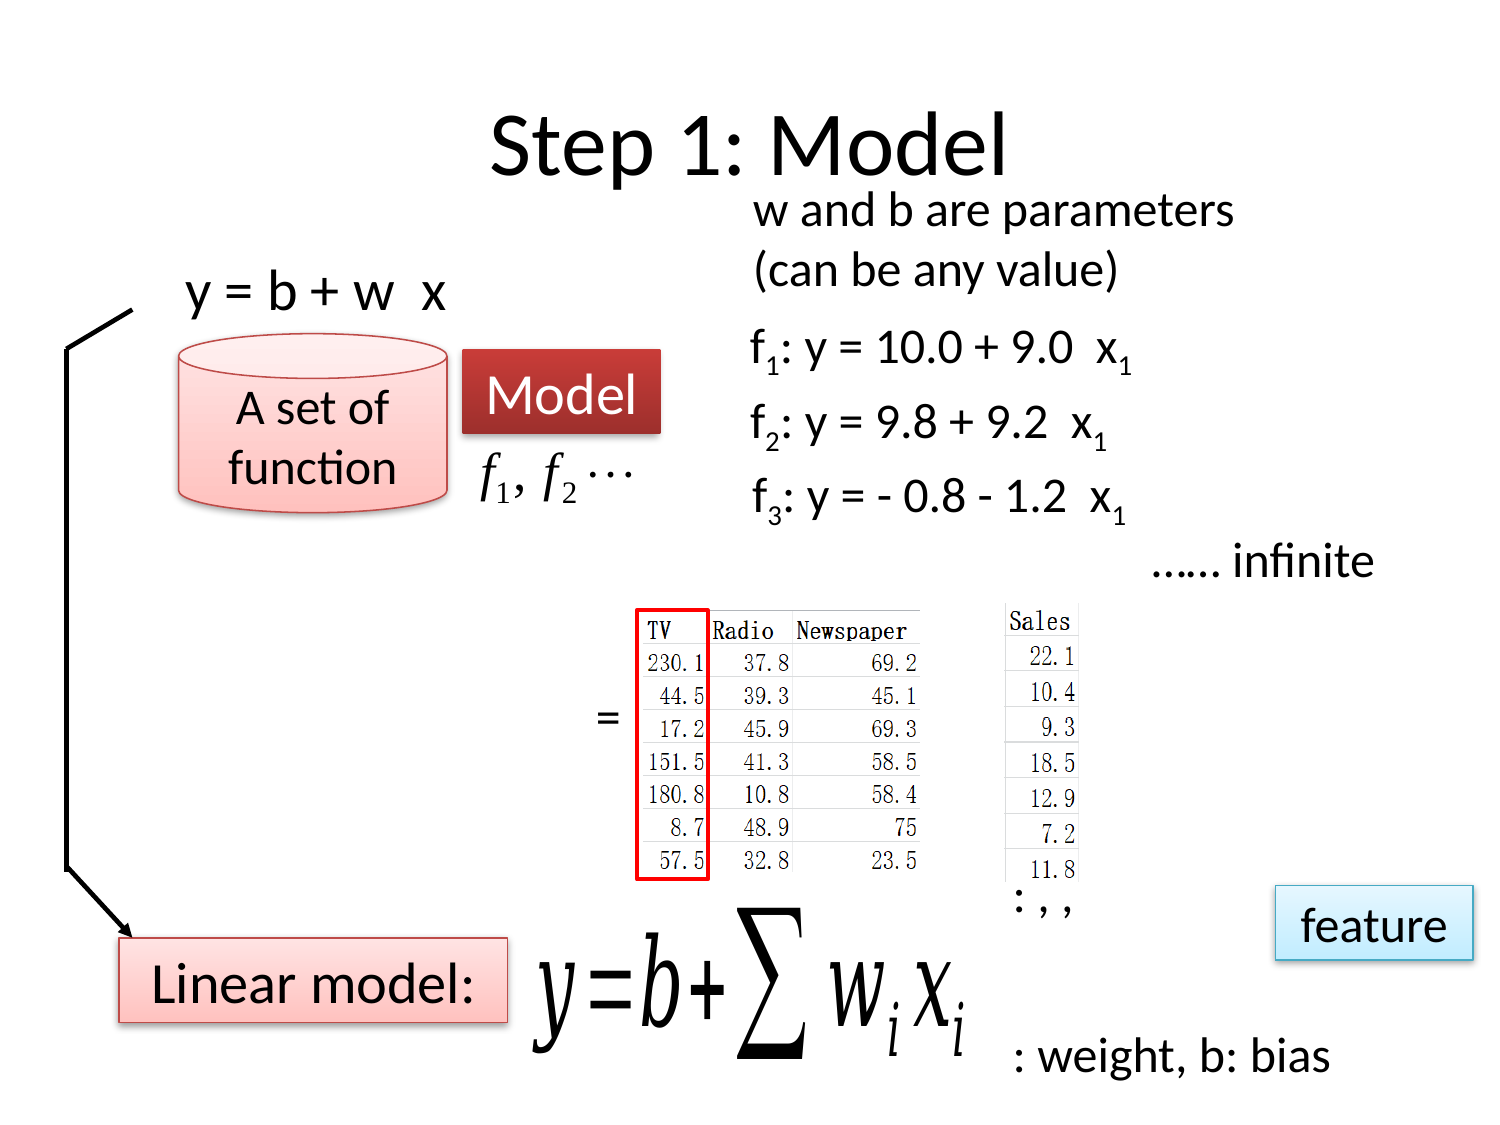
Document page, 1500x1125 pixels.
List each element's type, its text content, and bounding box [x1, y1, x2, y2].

text_box w and b are parameters (can be any value) [738, 168, 1305, 304]
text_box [462, 436, 645, 513]
text_box Model [462, 349, 661, 434]
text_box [65, 309, 133, 350]
title Step 1: Model [75, 45, 1425, 233]
text_box A set of function [177, 332, 448, 514]
text_box …… infinite [1137, 520, 1473, 596]
text_box Linear model: [118, 937, 508, 1023]
text_box [180, 335, 445, 377]
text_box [65, 865, 133, 938]
text_box [635, 608, 710, 881]
picture [643, 610, 920, 872]
picture [1004, 603, 1080, 882]
text_box feature [1275, 885, 1474, 961]
